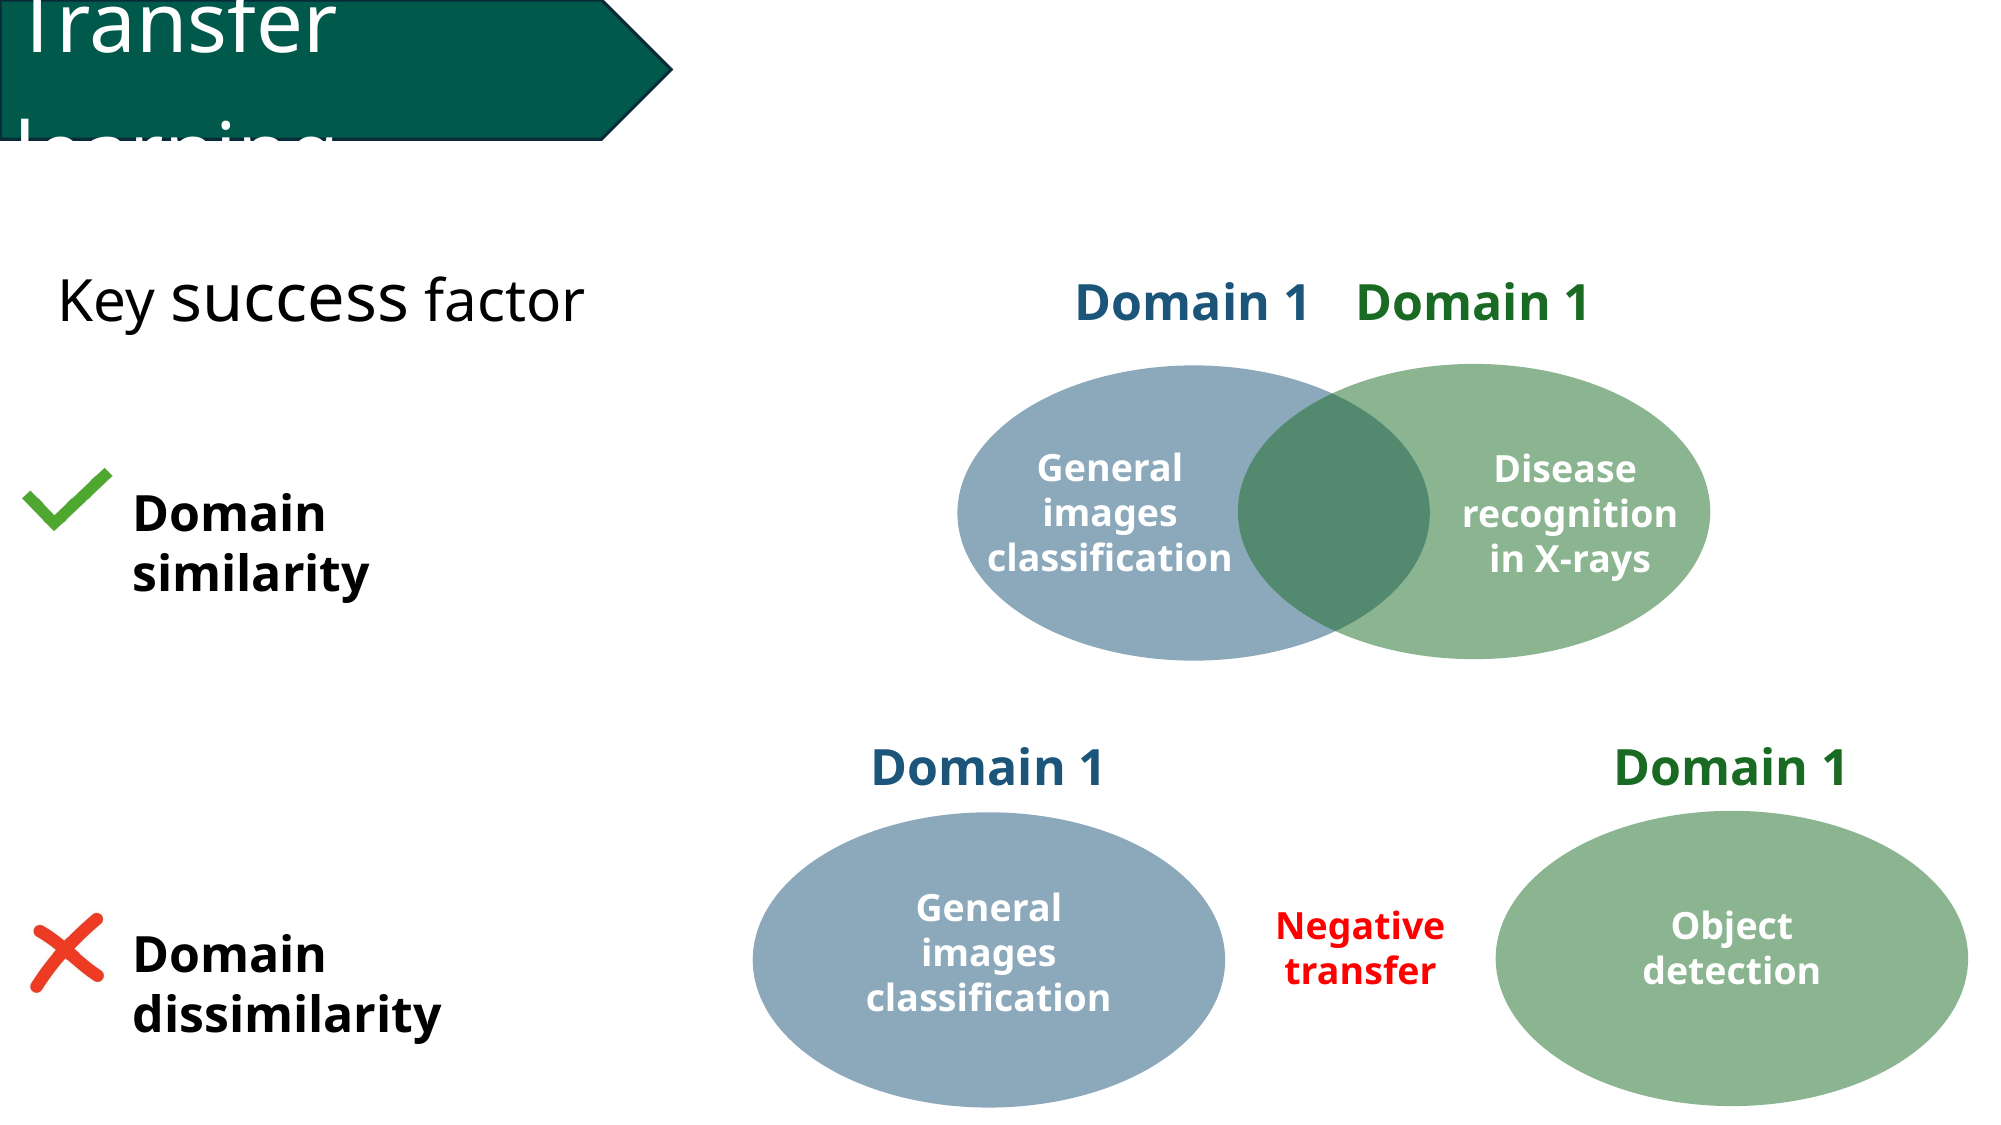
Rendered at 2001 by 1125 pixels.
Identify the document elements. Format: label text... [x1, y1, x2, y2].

text_box Domain 1 [984, 263, 1265, 339]
text_box [751, 888, 1218, 1110]
text_box Domain 1 [780, 727, 1198, 803]
text_box [1503, 809, 1970, 1108]
text_box General images classification [901, 436, 1319, 587]
text_box Key success factor [20, 247, 624, 343]
text_box [1268, 362, 1681, 661]
text_box Disease recognition in X-rays [1361, 437, 1779, 587]
text_box [989, 363, 1331, 436]
text_box Domain dissimilarity [117, 915, 624, 1051]
text_box Domain similarity [117, 473, 563, 609]
text_box Object detection [1662, 894, 1941, 1000]
picture [19, 451, 114, 547]
text_box [791, 810, 1187, 877]
picture [19, 907, 114, 999]
text_box Domain 1 [1523, 727, 1941, 803]
text_box [987, 587, 1335, 663]
text_box Transfer learning [0, 0, 674, 141]
text_box General images classification [780, 877, 1198, 1027]
text_box Negative transfer [1058, 894, 1662, 1000]
text_box Domain 1 [1265, 263, 1683, 339]
